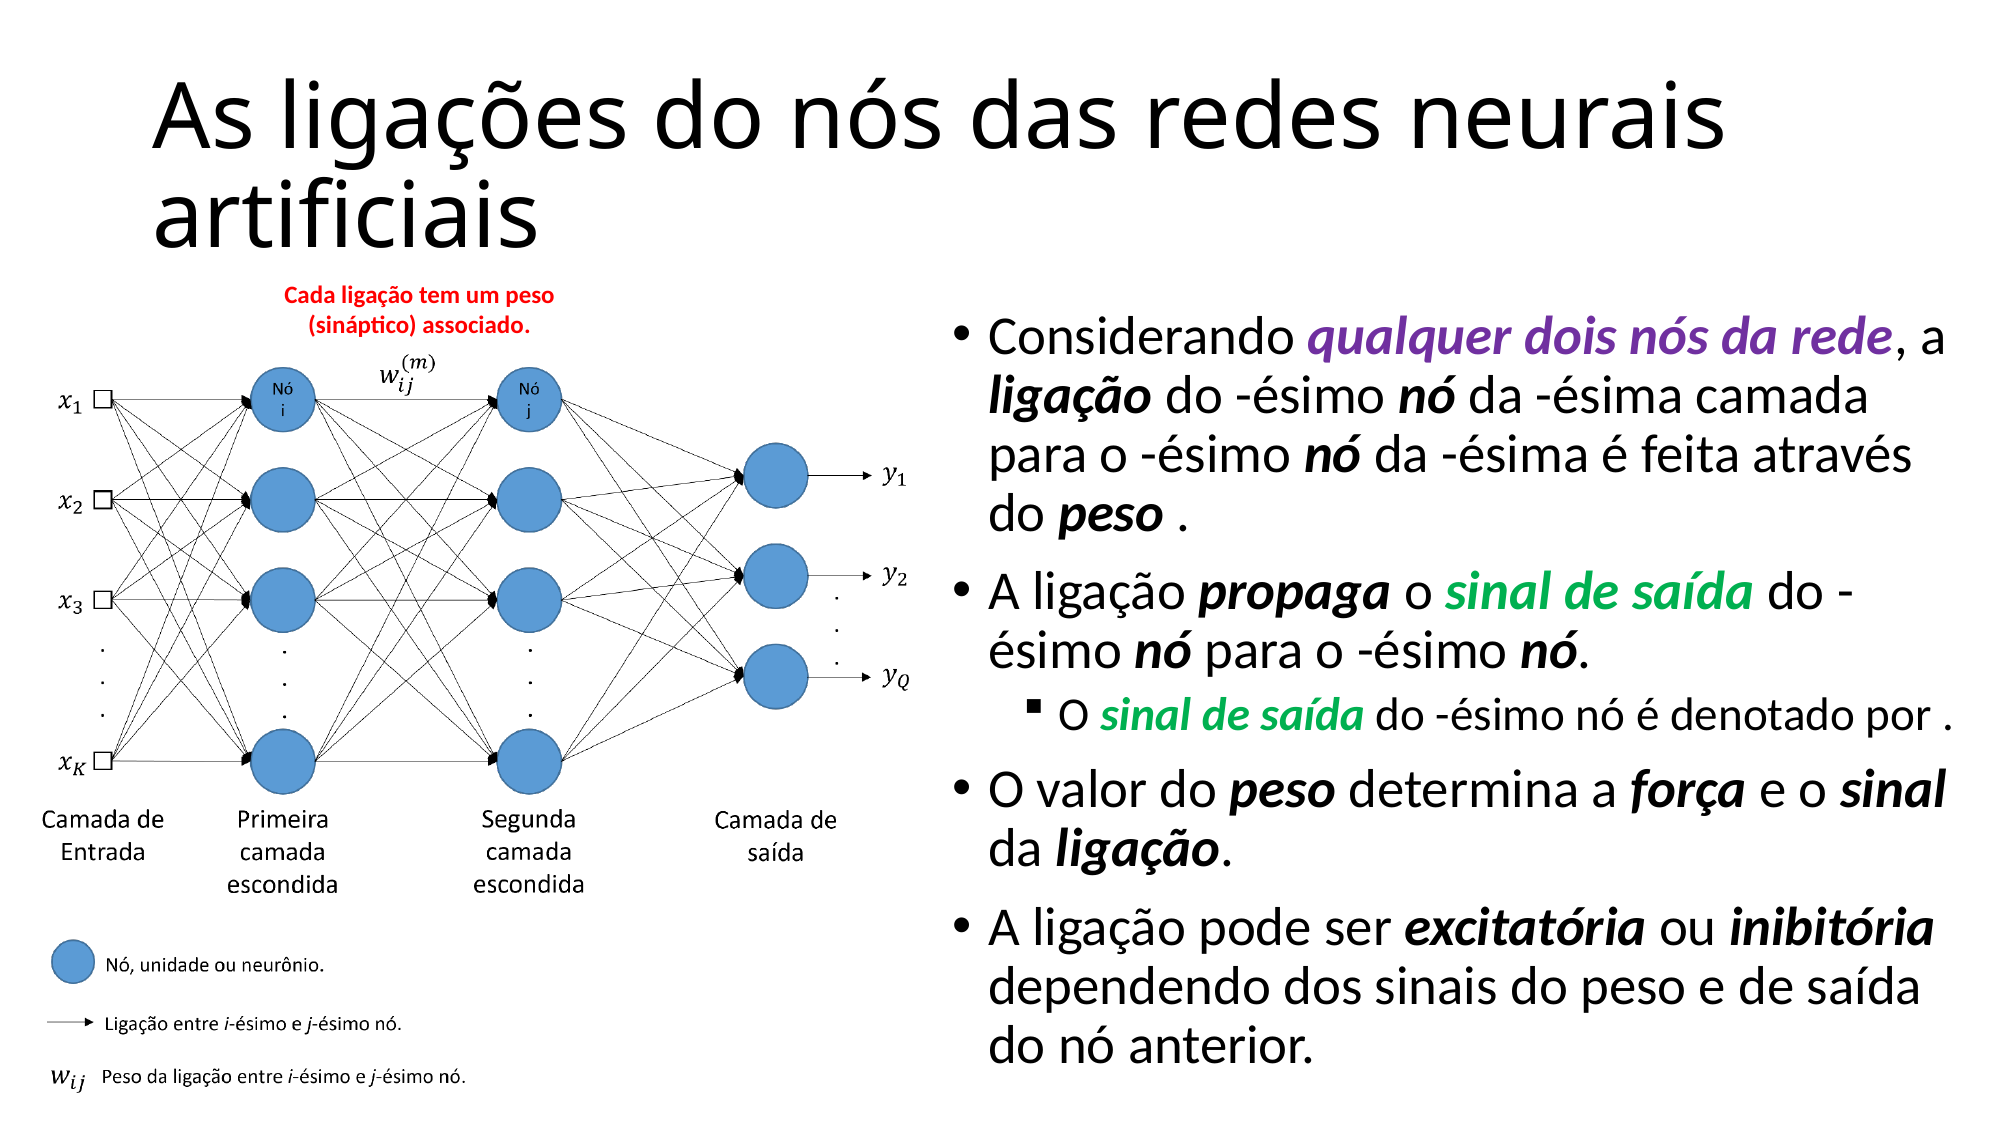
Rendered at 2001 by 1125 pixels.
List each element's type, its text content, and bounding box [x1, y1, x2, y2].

title As ligações do nós das redes neurais artificiais [137, 59, 1863, 278]
text_box Cada ligação tem um peso (sináptico) associado. [265, 271, 574, 347]
picture [13, 350, 909, 1101]
